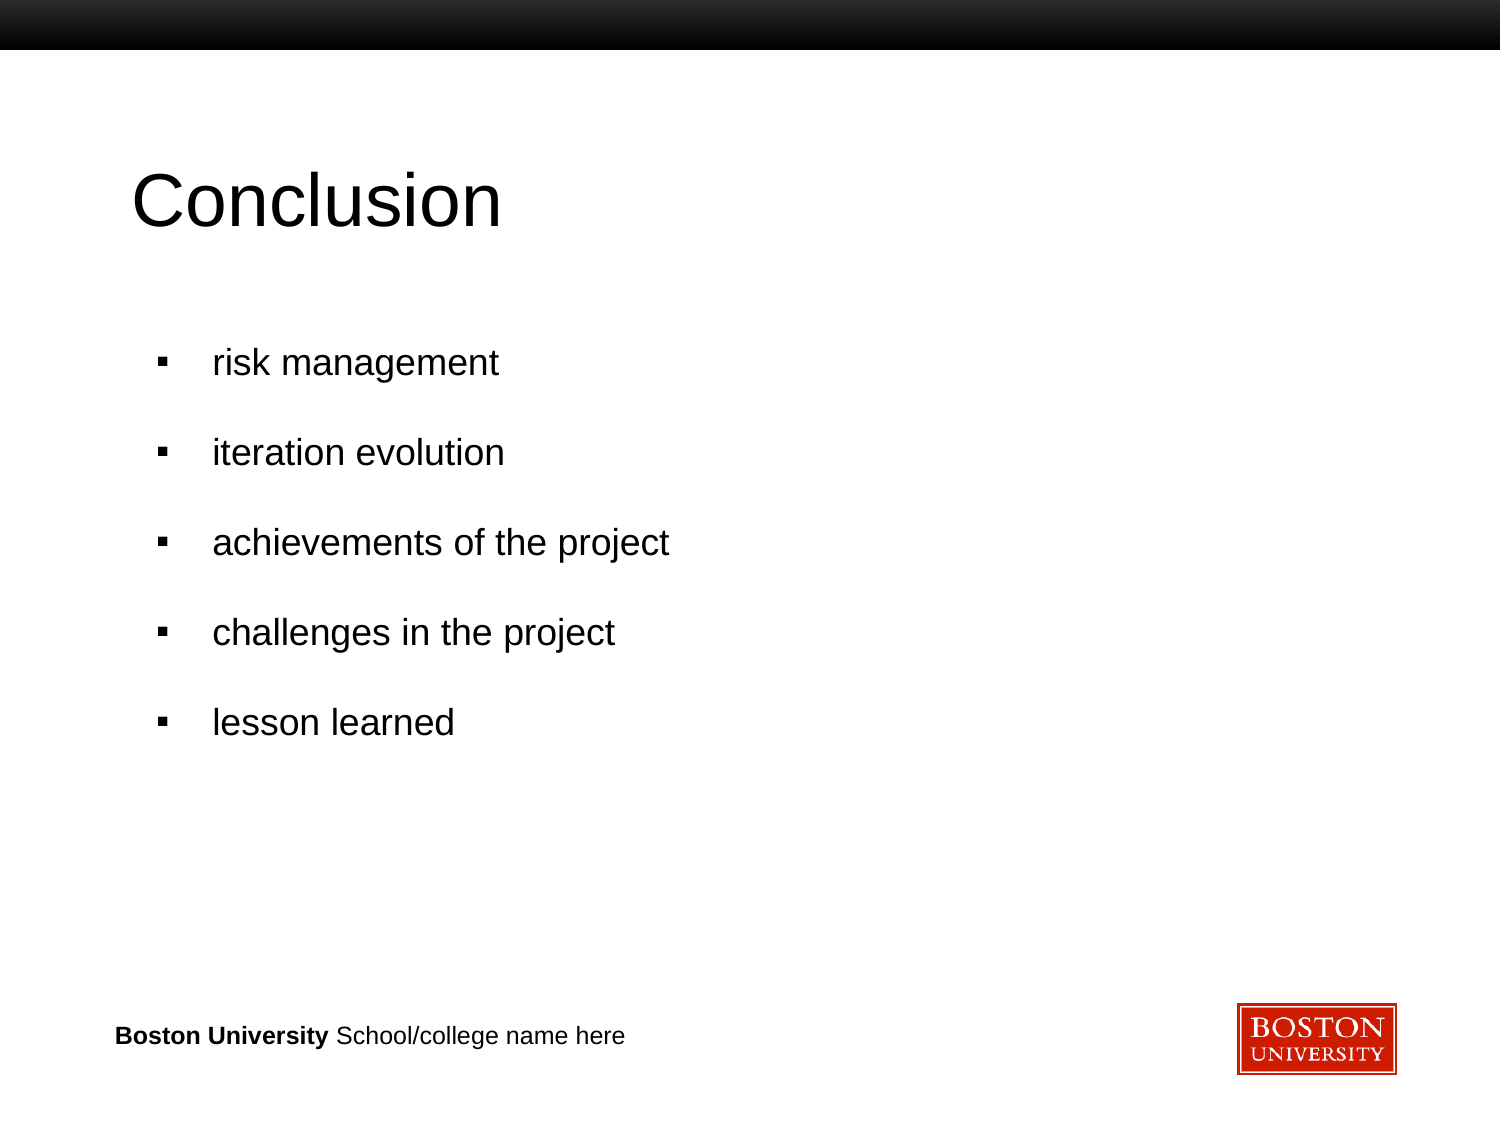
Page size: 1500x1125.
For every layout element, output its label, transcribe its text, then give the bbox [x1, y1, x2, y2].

picture [1237, 1003, 1397, 1075]
text_box risk management iteration evolution achievements of the project challenges in the project lesson learned [141, 278, 1359, 759]
title Conclusion [116, 69, 1125, 182]
